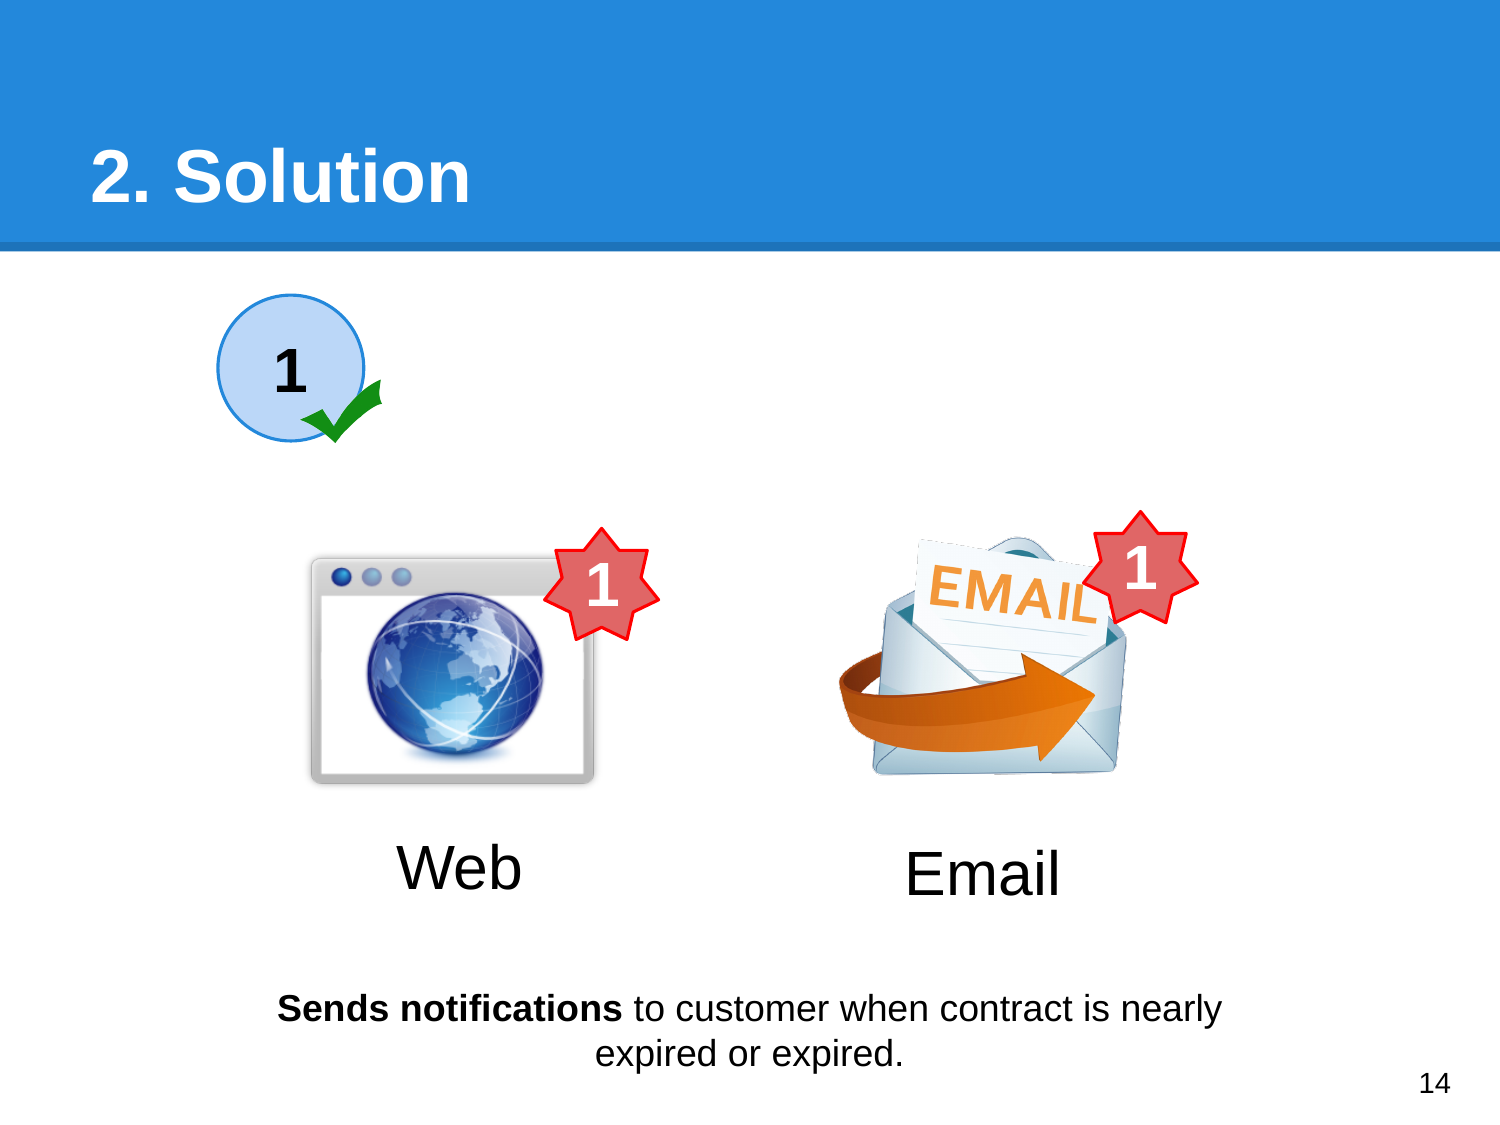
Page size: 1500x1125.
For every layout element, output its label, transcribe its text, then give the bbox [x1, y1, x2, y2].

text_box 1 [217, 295, 364, 441]
text_box Sends notifications to customer when contract is nearly expired or expired. [242, 945, 1257, 1113]
picture [299, 377, 383, 444]
text_box Email [840, 817, 1126, 878]
text_box 1 [1124, 511, 1198, 623]
picture [837, 533, 1129, 777]
text_box Web [317, 825, 603, 872]
title 2. Solution [75, 45, 1425, 233]
picture [302, 541, 603, 819]
text_box 1 [593, 528, 659, 640]
slide_number 14 [1403, 1038, 1494, 1125]
